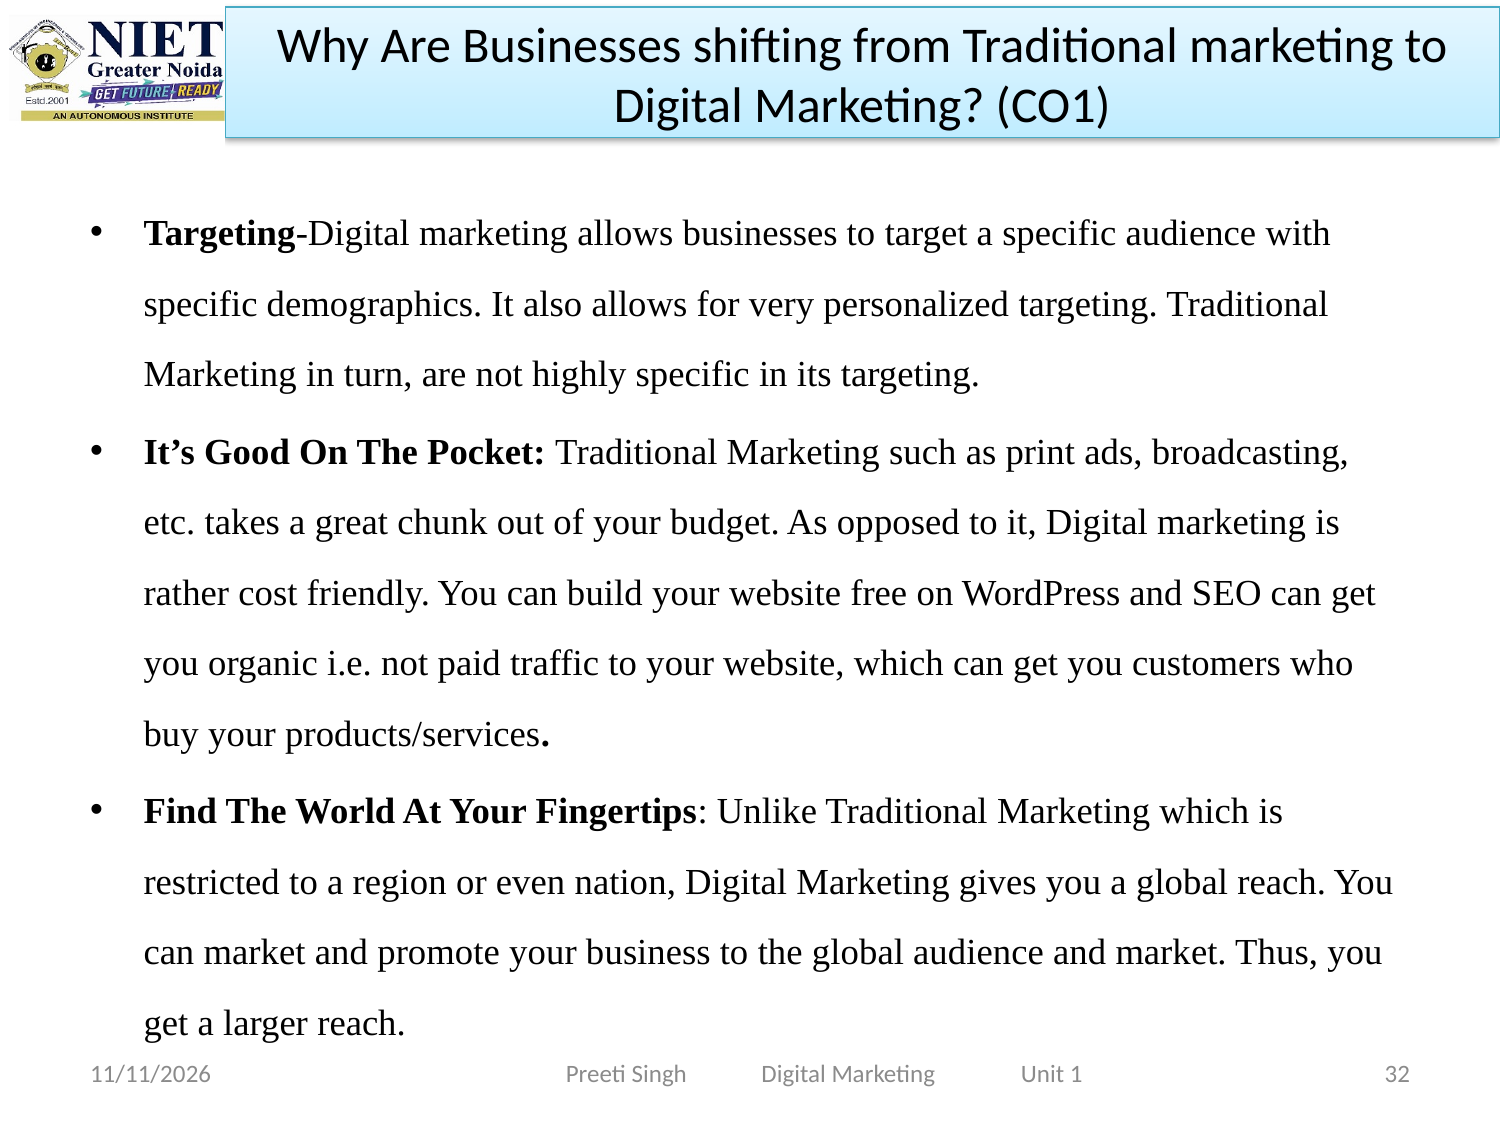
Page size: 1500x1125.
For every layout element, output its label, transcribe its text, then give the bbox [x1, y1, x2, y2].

slide_number 28-May-24 [75, 1056, 412, 1103]
footer Preeti Singh Digital Marketing Unit 1 [412, 1056, 1074, 1103]
picture [9, 0, 226, 151]
text_box Why Are Businesses shifting from Traditional marketing to Digital Marketing? (CO1) [229, 6, 1500, 138]
slide_number 32 [1074, 1056, 1425, 1103]
list Targeting-Digital marketing allows businesses to target a specific audience with specific demographics. It also allows for very personalized targeting. Traditional Marketing in turn, are not highly specific in its targeting. It’s Good On The Pocket: Traditional Marketing such as print ads, broadcasting, etc. takes a great chunk out of your budget. As opposed to it, Digital marketing is rather cost friendly. You can build your website free on WordPress and SEO can get you organic i.e. not paid traffic to your website, which can get you customers who buy your products/services. Find The World At Your Fingertips: Unlike Traditional Marketing which is restricted to a region or even nation, Digital Marketing gives you a global reach. You can market and promote your business to the global audience and market. Thus, you get a larger reach. [75, 174, 1425, 1056]
